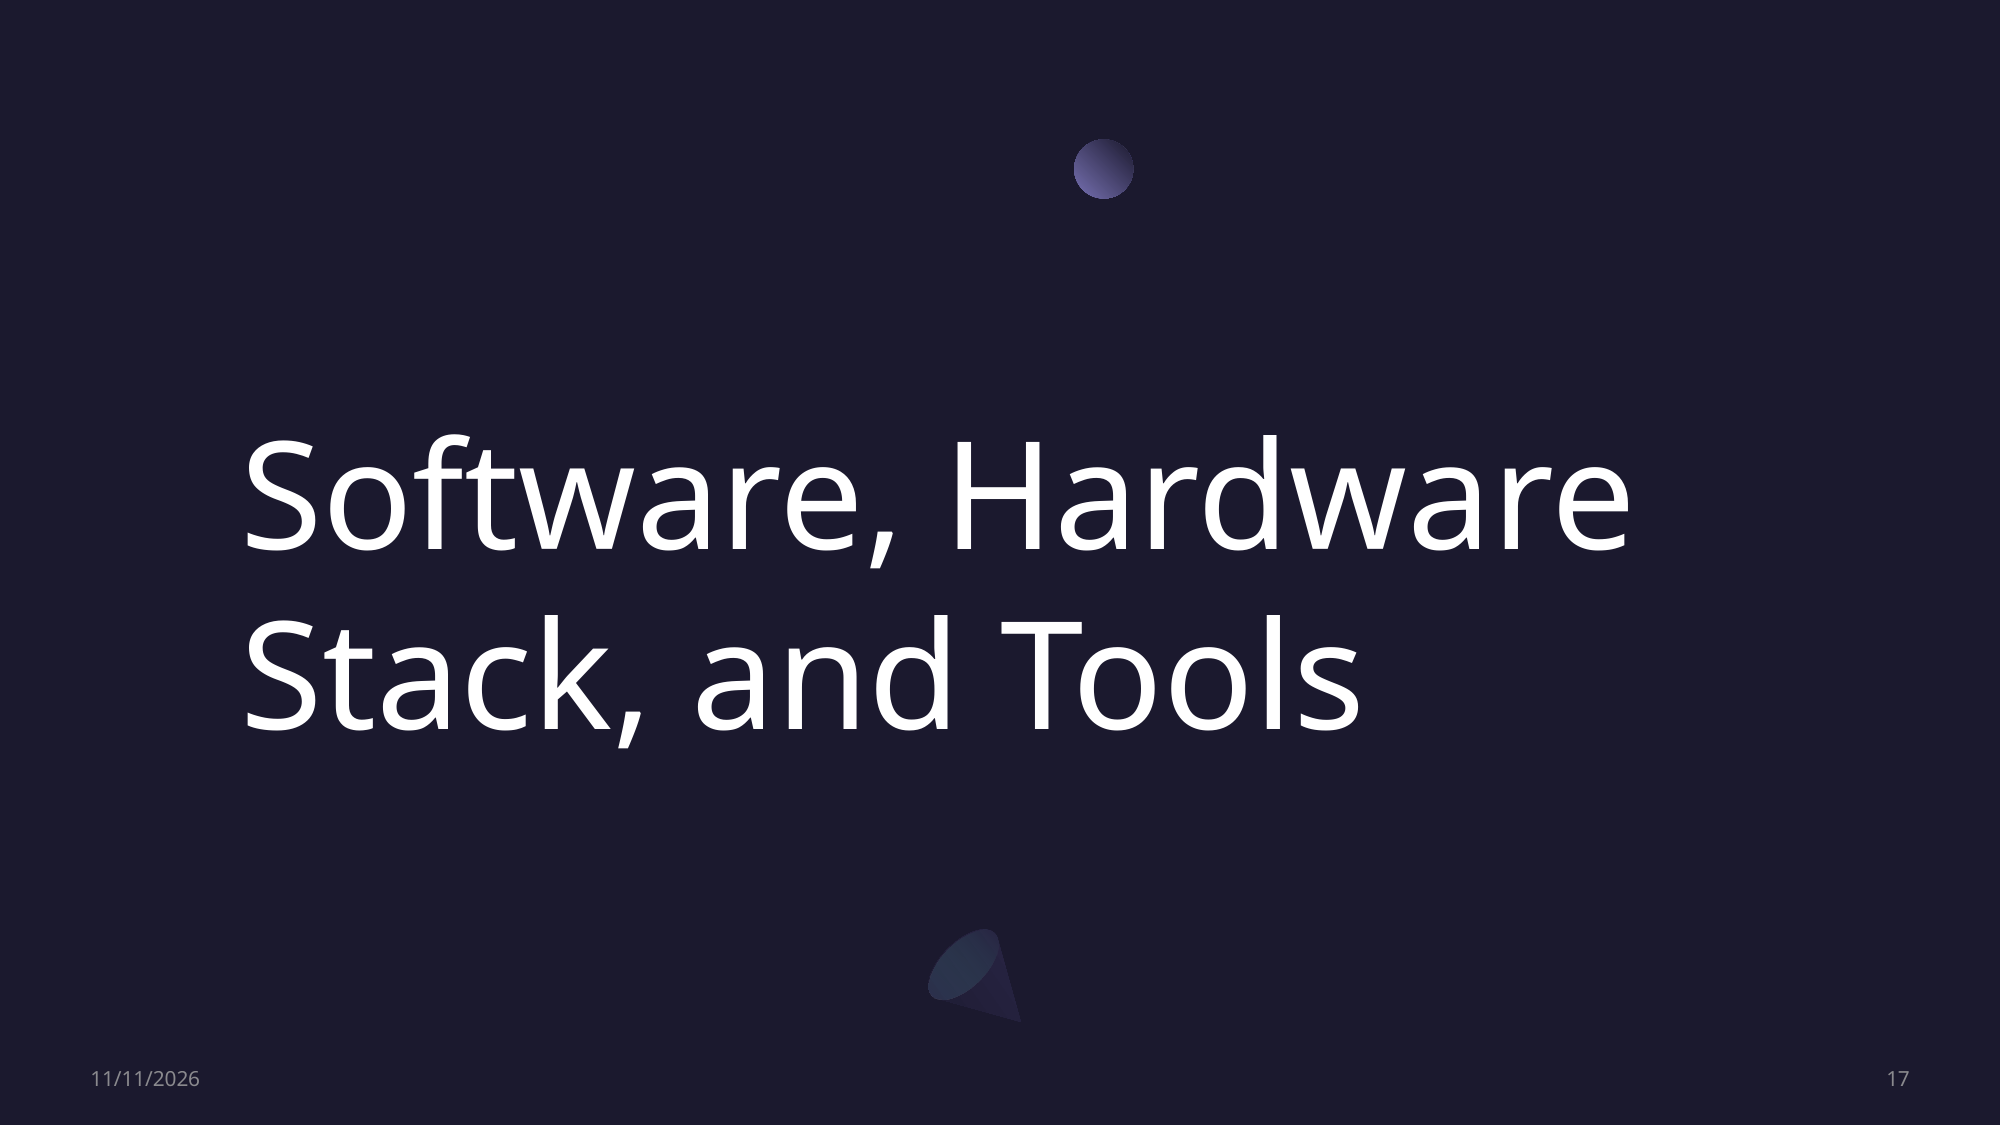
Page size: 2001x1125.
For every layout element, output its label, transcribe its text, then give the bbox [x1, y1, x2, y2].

slide_number 17 [1632, 1067, 1910, 1093]
text_box Software, Hardware Stack, and Tools [225, 392, 1775, 768]
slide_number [90, 1067, 522, 1093]
